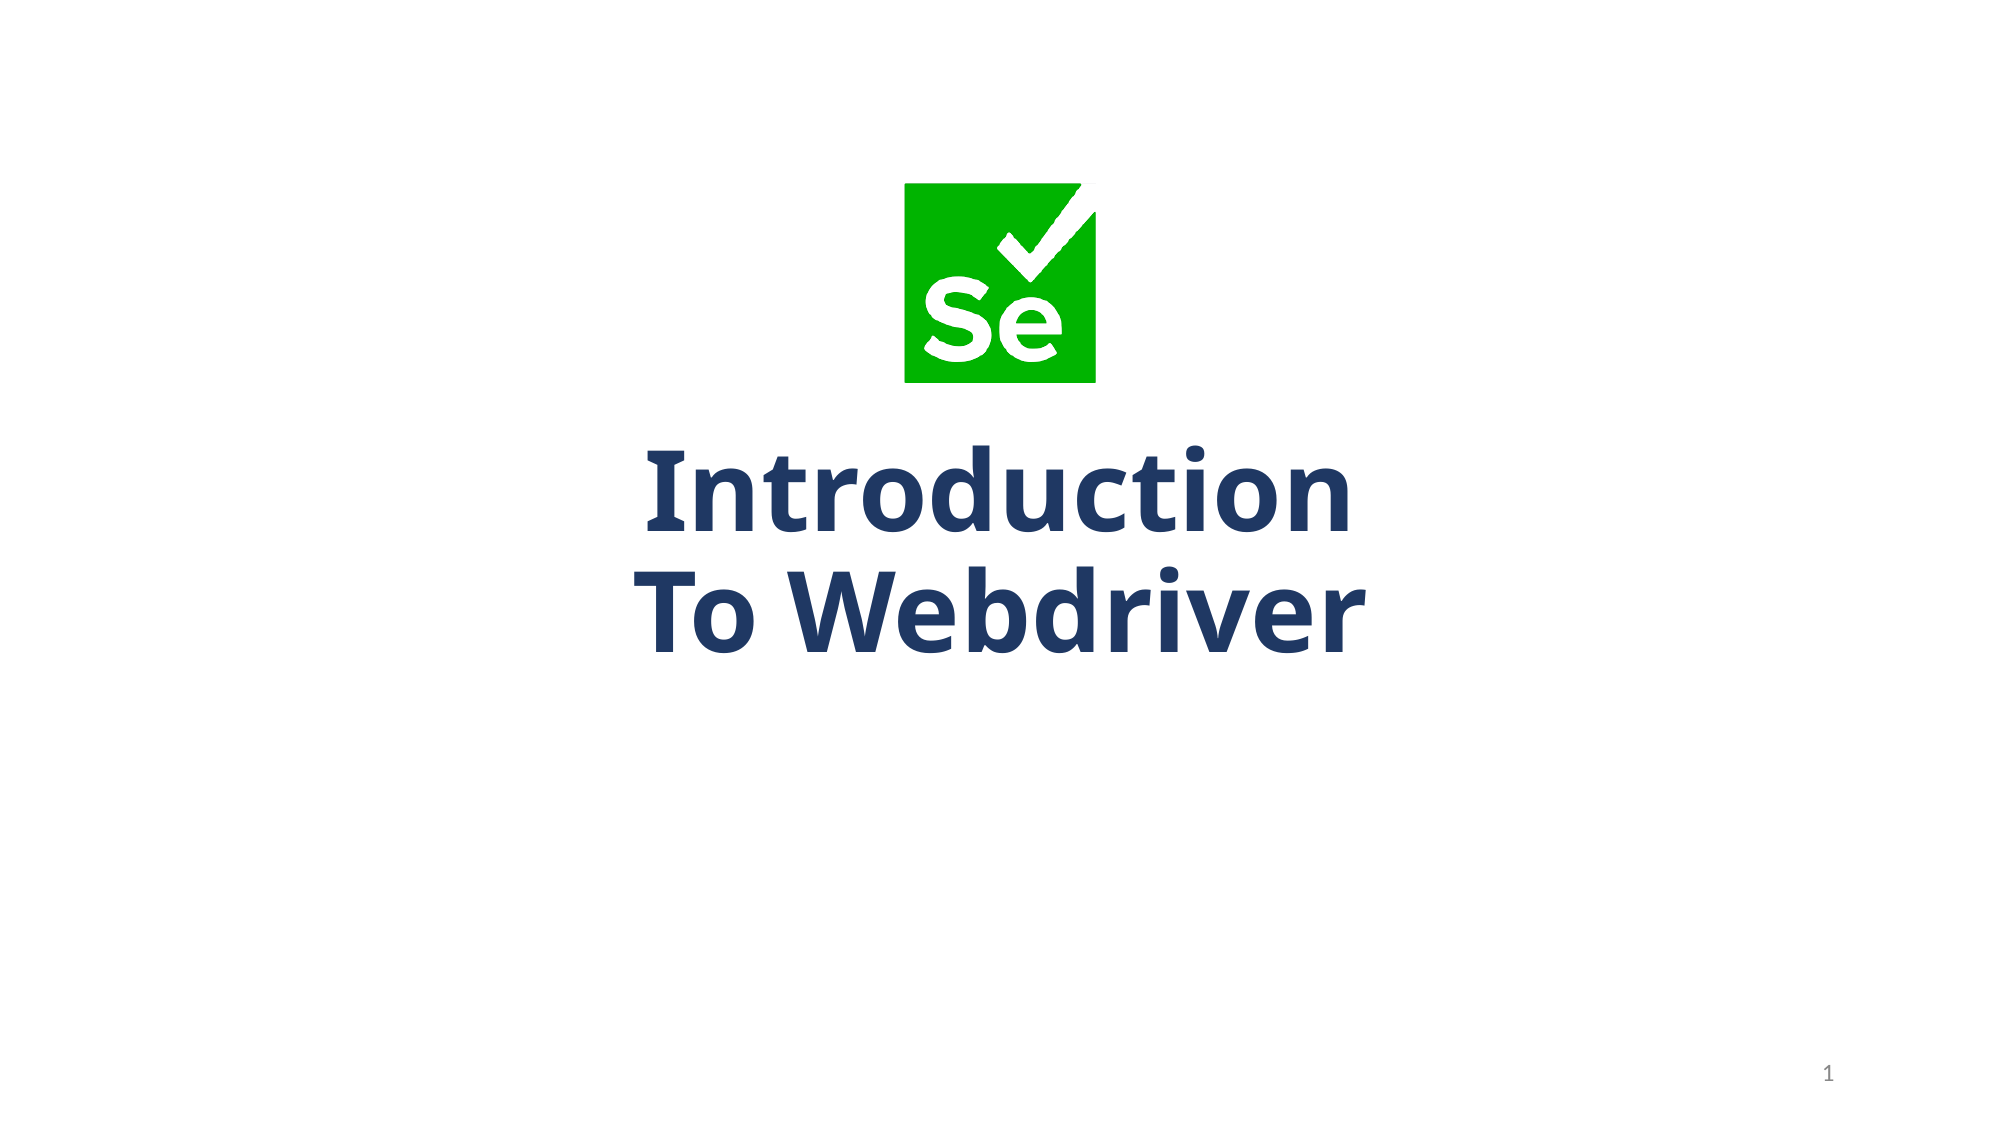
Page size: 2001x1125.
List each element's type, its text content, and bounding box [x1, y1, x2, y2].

picture [903, 183, 1096, 384]
title Introduction To Webdriver [598, 414, 1401, 676]
slide_number 1 [1819, 1060, 1856, 1125]
